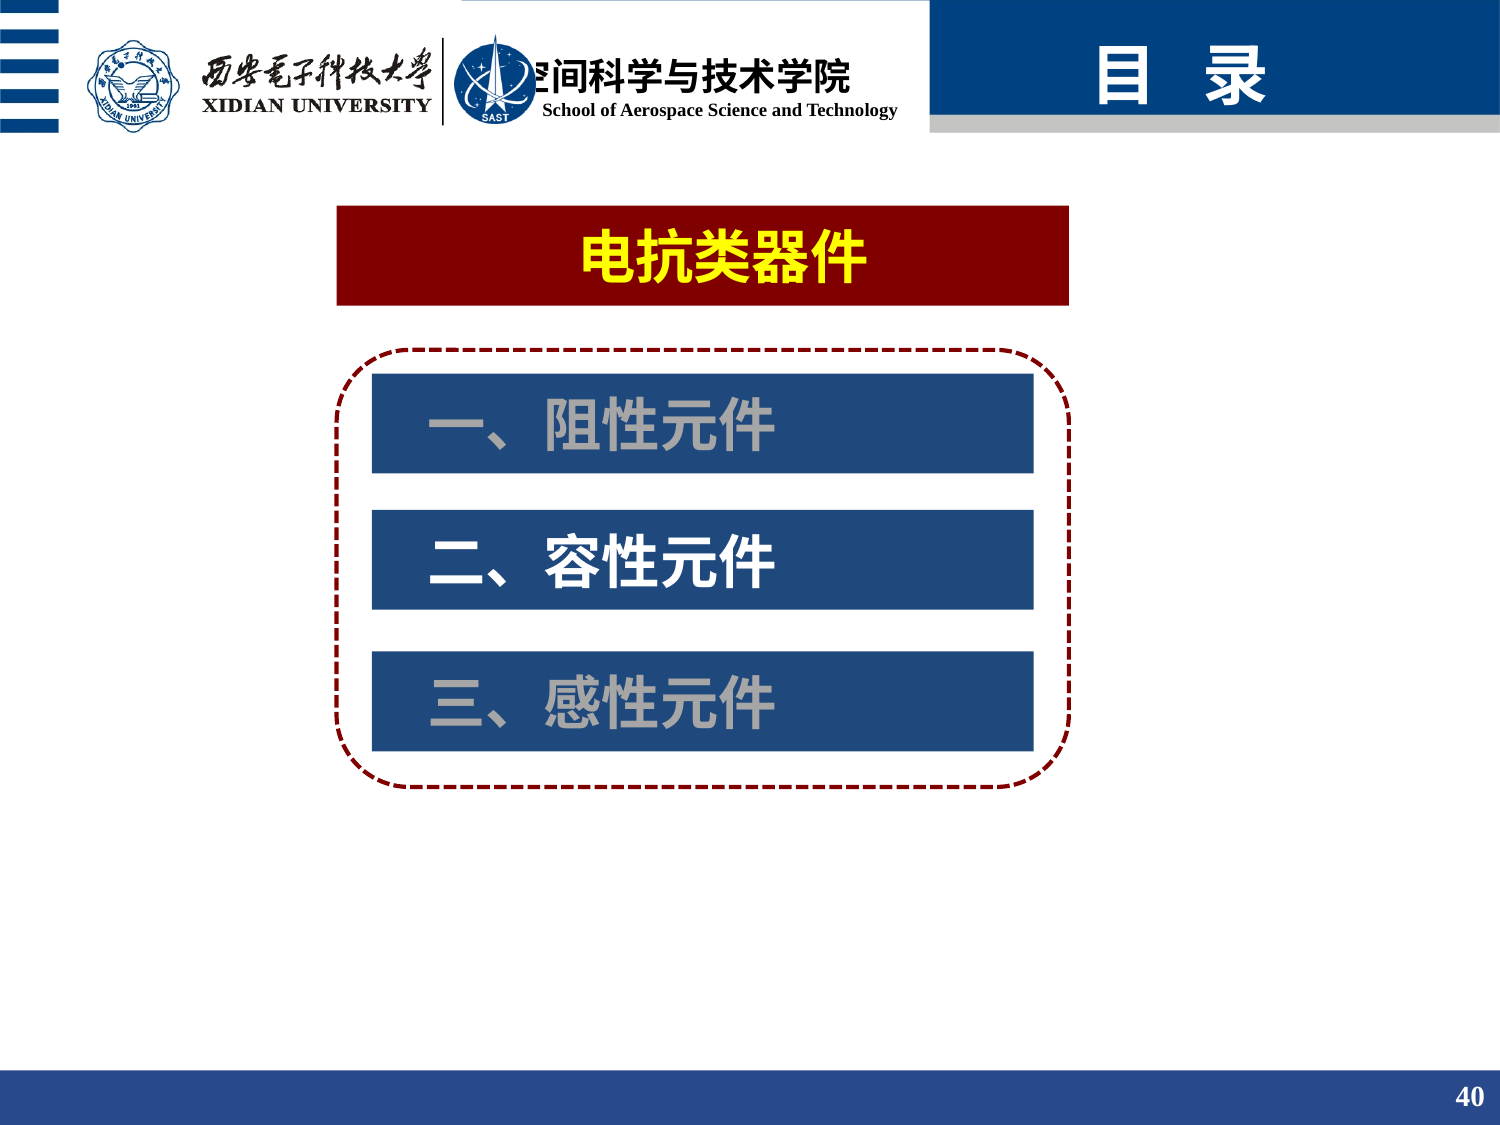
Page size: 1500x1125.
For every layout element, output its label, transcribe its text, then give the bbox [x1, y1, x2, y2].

text_box 电抗类器件 [336, 205, 1069, 306]
text_box 一、阻性元件 [371, 373, 1034, 474]
text_box [334, 347, 1071, 790]
text_box 三、感性元件 [371, 651, 1034, 752]
text_box 目 录 [927, 19, 1433, 103]
picture [0, 0, 1500, 1070]
text_box 二、容性元件 [371, 509, 1034, 610]
